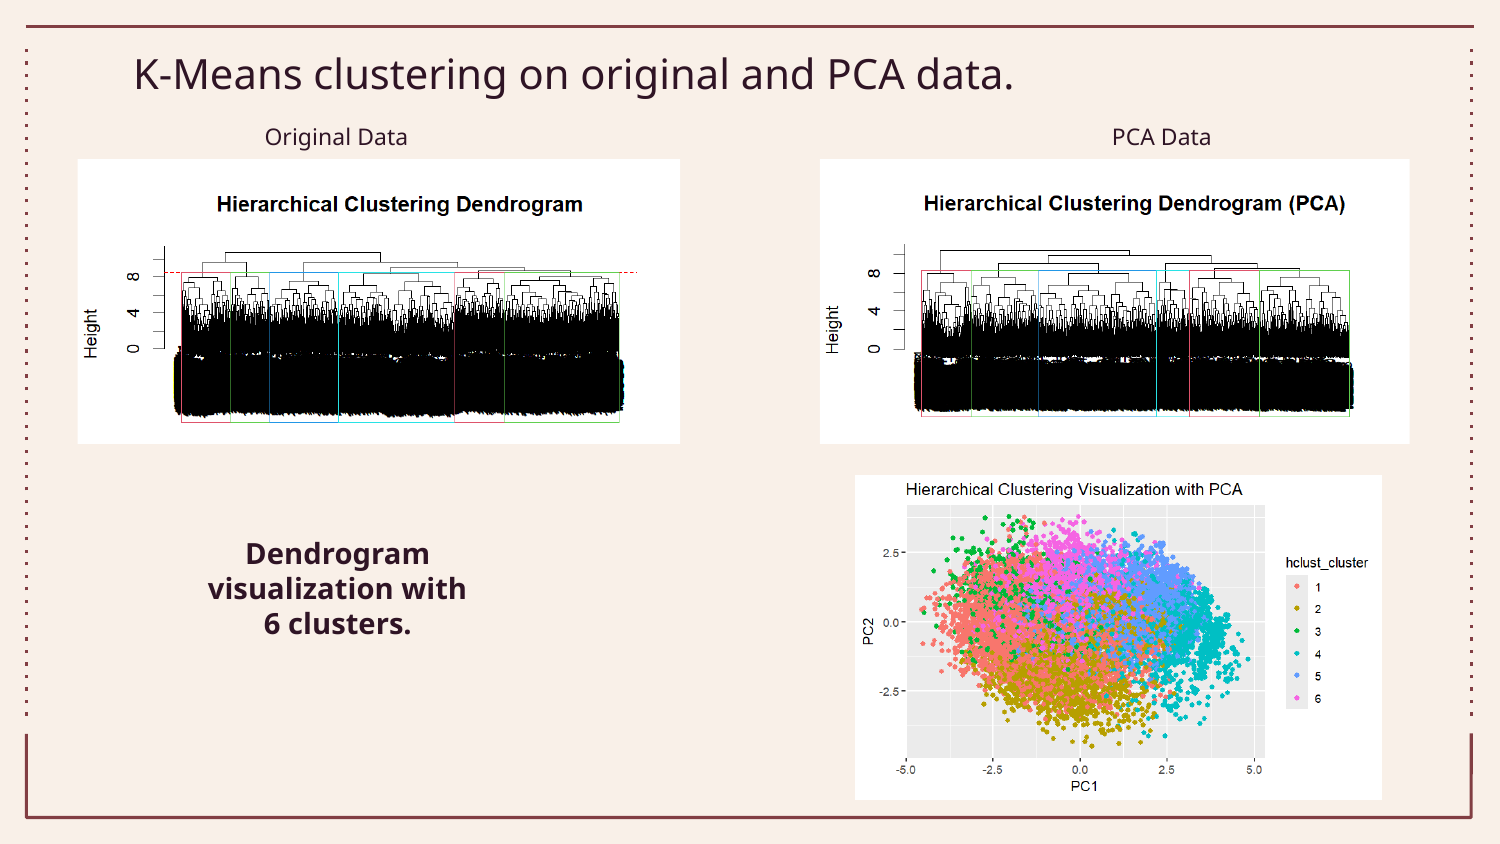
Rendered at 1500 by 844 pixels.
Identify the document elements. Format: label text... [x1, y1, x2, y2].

text_box Original Data [202, 127, 472, 157]
picture [77, 159, 681, 444]
picture [819, 159, 1410, 444]
title K-Means clustering on original and PCA data. [118, 33, 1382, 127]
picture [855, 475, 1383, 800]
text_box Dendrogram visualization with 6 clusters. [183, 520, 493, 668]
text_box PCA Data [1027, 107, 1297, 157]
